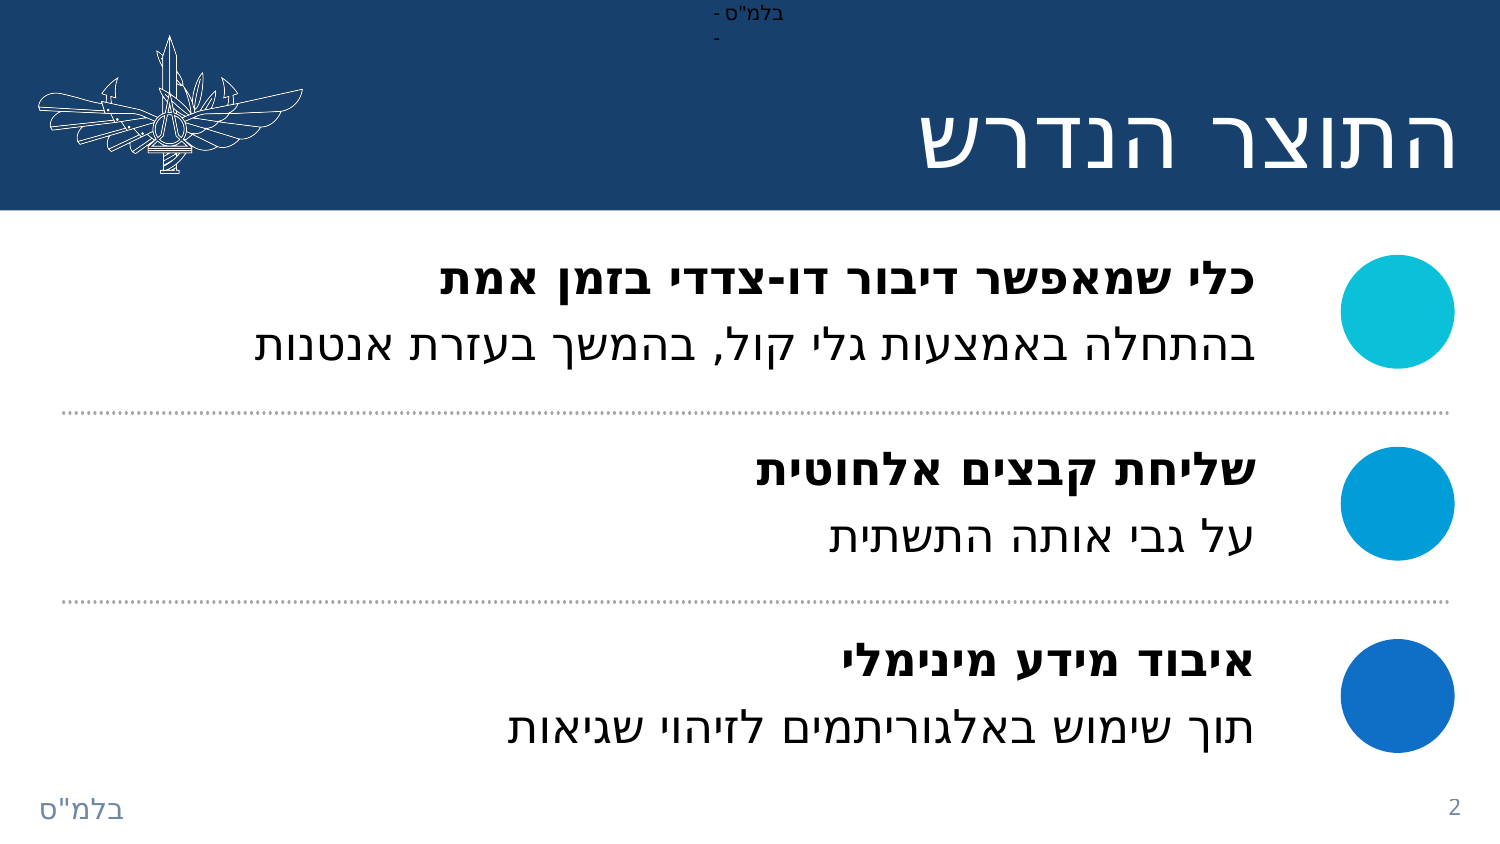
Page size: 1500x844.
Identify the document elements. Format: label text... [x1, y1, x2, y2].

list תוך שימוש באלגוריתמים לזיהוי שגיאות [173, 695, 1272, 762]
list בהתחלה באמצעות גלי קול, בהמשך בעזרת אנטנות [173, 313, 1272, 379]
list איבוד מידע מינימלי [173, 629, 1272, 695]
list כלי שמאפשר דיבור דו-צדדי בזמן אמת [173, 246, 1272, 313]
list שליחת קבצים אלחוטית [173, 438, 1272, 504]
slide_number 2 [1139, 785, 1477, 831]
title התוצר הנדרש [341, 17, 1477, 196]
list על גבי אותה התשתית [173, 504, 1272, 570]
picture [38, 35, 303, 174]
footer בלמ"ס [23, 785, 219, 831]
